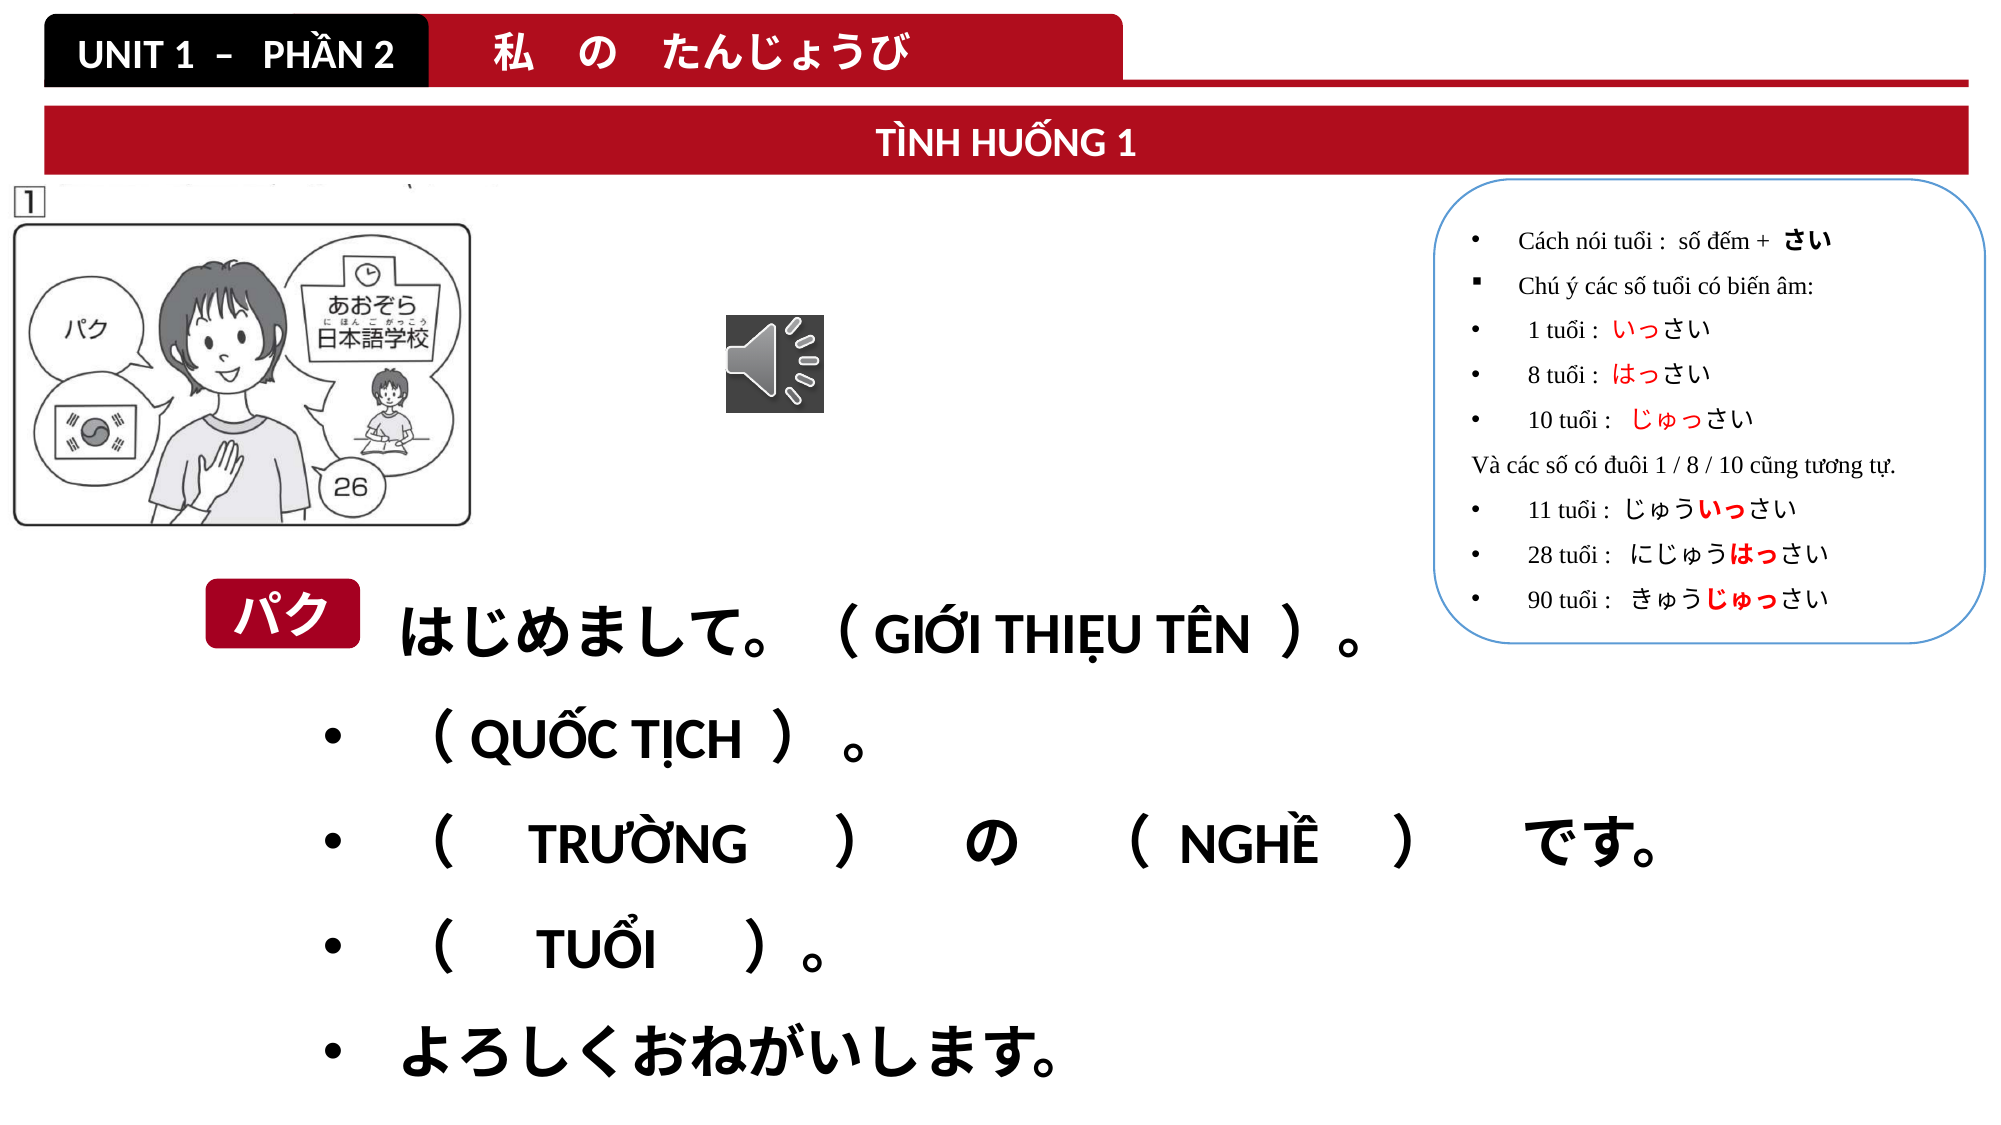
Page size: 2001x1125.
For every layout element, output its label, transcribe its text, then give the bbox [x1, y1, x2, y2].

text_box UNIT 1 – PHẦN 2 [43, 12, 430, 89]
text_box パク [205, 578, 361, 649]
text_box TÌNH HUỐNG 1 [43, 105, 1970, 176]
text_box [430, 79, 1970, 88]
text_box 私 の たんじょうび [418, 12, 1124, 87]
text_box はじめまして。（GIỚI THIỆU TÊN ）。 （QUỐC TỊCH ） 。 （ TRƯỜNG ） の （ NGHỀ ） です。 （ TUỔI ）。 よろしくおねがいします。 [308, 553, 1888, 1093]
picture [0, 184, 515, 544]
picture [724, 313, 825, 414]
text_box Cách nói tuổi : số đếm + さい Chú ý các số tuổi có biến âm: 1 tuổi : いっさい 8 tuổi : はっさい 10 tuổi : じゅっさい Và các số có đuôi 1 / 8 / 10 cũng tương tự. 11 tuổi : じゅういっさい 28 tuổi : にじゅうはっさい 90 tuổi : きゅうじゅっさい [1433, 178, 1987, 645]
